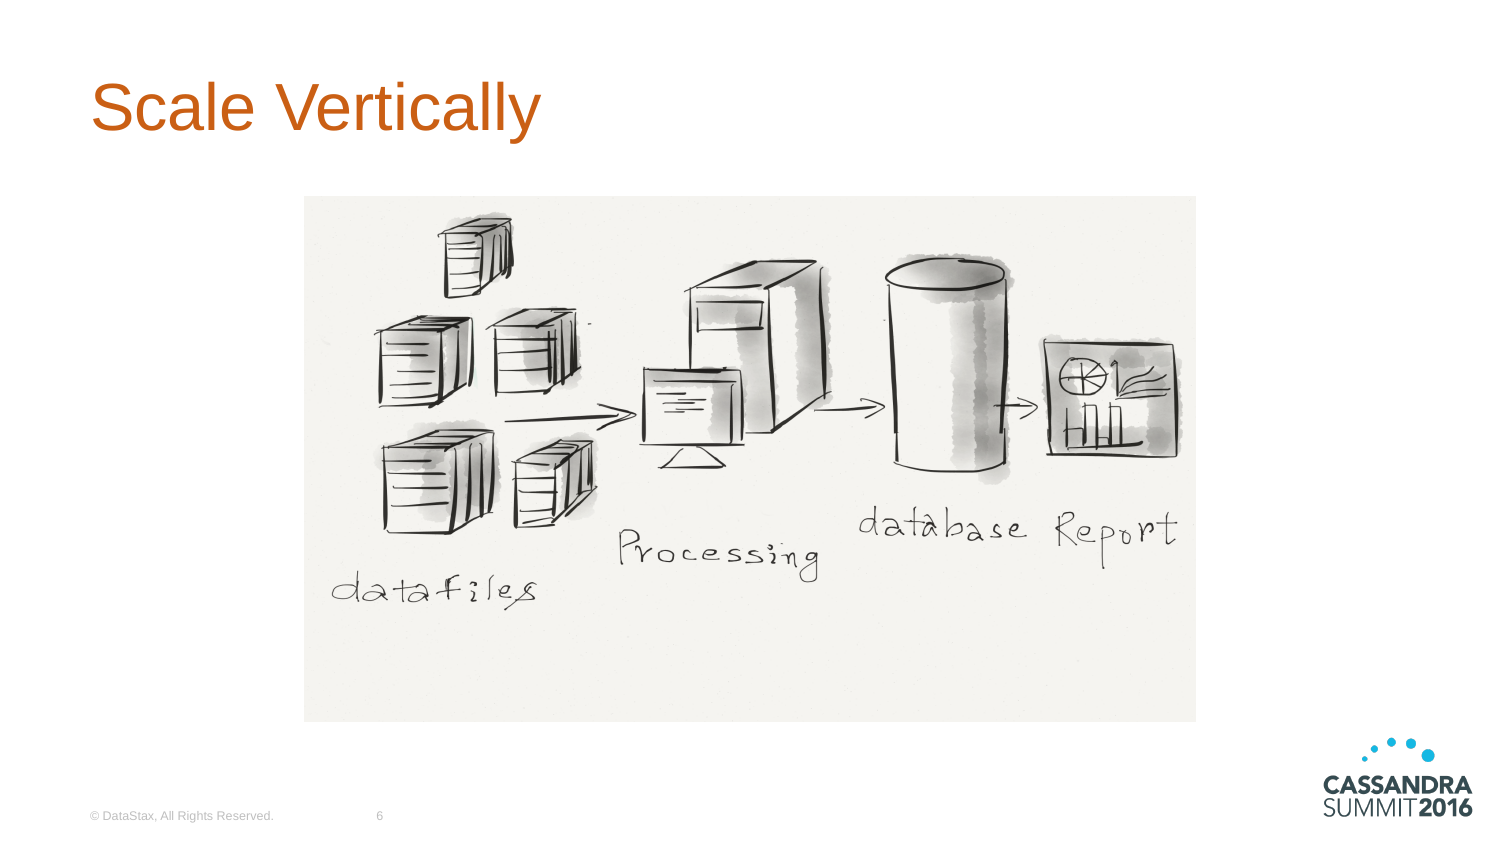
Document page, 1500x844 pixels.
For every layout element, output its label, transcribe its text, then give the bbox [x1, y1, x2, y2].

picture [1320, 734, 1475, 819]
title Scale Vertically [75, 33, 1425, 175]
footer © DataStax, All Rights Reserved. [75, 793, 337, 839]
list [304, 196, 1196, 723]
slide_number 6 [346, 793, 414, 839]
